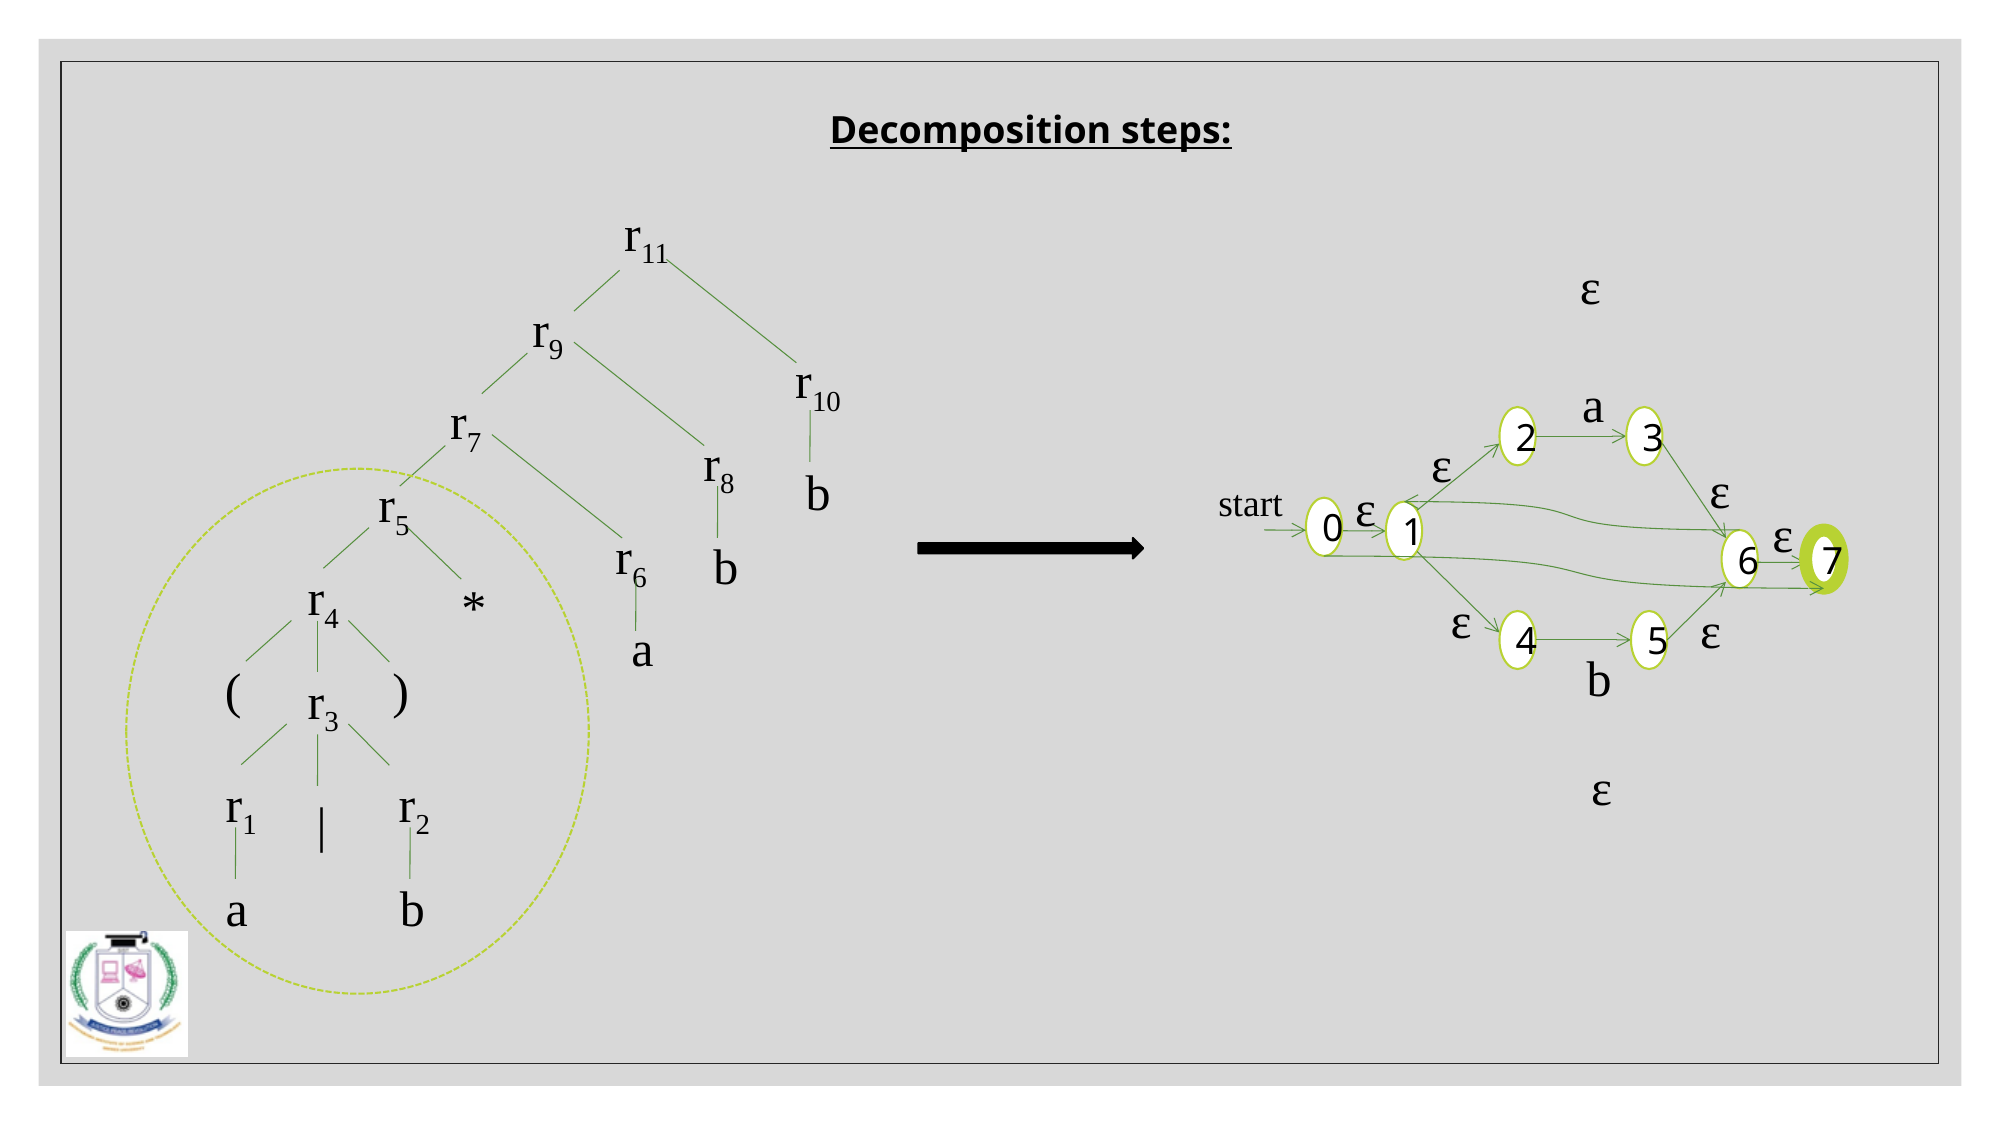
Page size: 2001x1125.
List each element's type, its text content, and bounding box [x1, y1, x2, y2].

text_box Decomposition steps: [814, 98, 1247, 159]
picture [66, 931, 188, 1057]
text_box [1203, 246, 1843, 810]
text_box [917, 536, 1144, 560]
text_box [213, 193, 852, 932]
text_box [125, 530, 503, 995]
